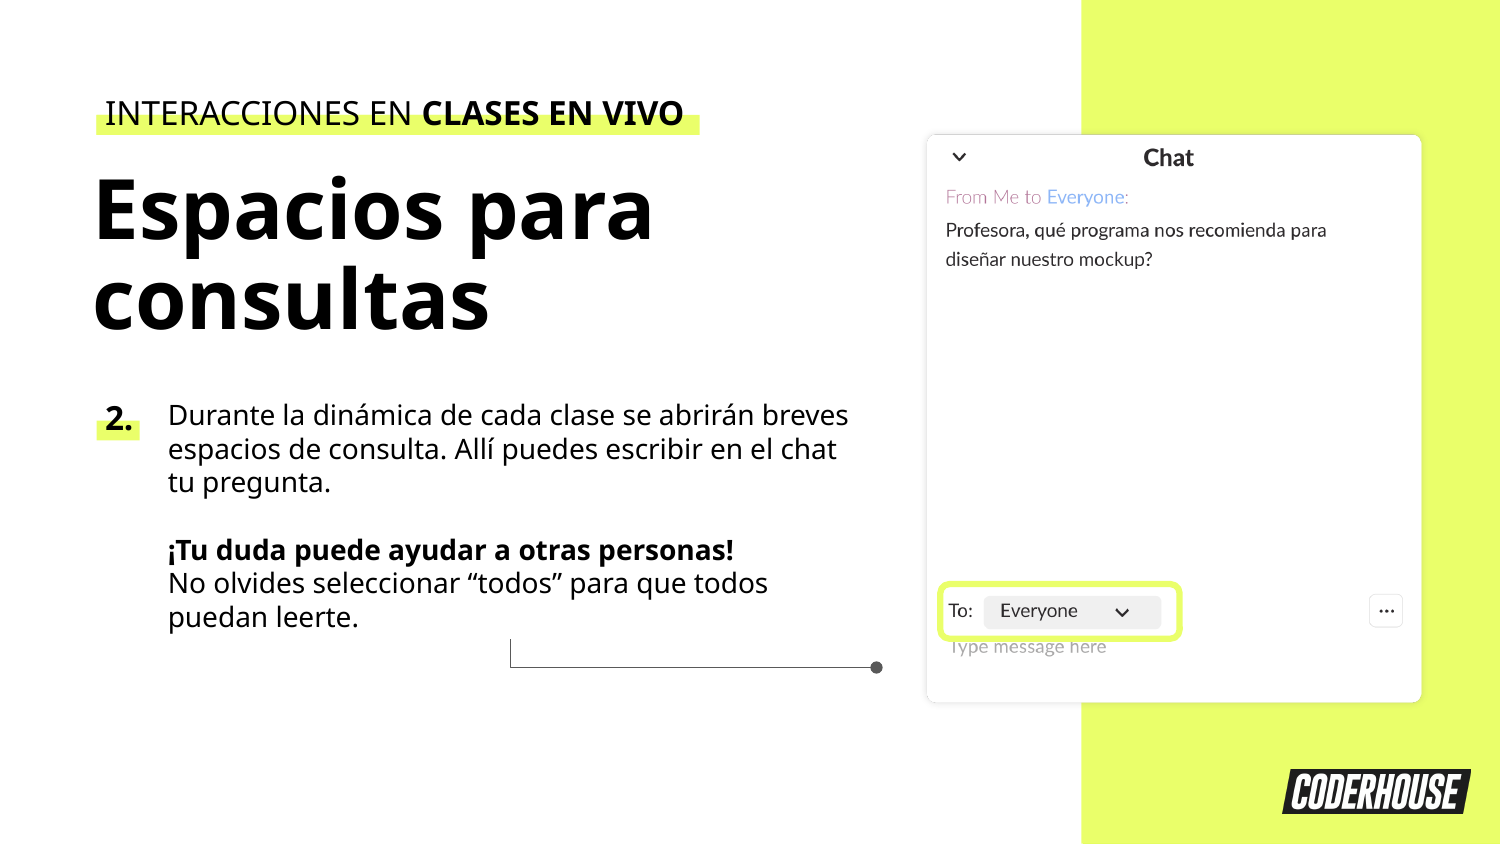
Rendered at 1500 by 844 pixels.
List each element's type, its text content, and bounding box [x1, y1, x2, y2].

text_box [510, 638, 877, 668]
picture [0, 0, 1439, 844]
text_box 2. [90, 382, 153, 453]
text_box INTERACCIONES EN CLASES EN VIVO [90, 76, 866, 147]
text_box Durante la dinámica de cada clase se abrirán breves espacios de consulta. Allí puedes escribir en el chat tu pregunta. ¡Tu duda puede ayudar a otras personas! No olvides seleccionar “todos” para que todos puedan leerte. [153, 382, 867, 649]
text_box Espacios para consultas [77, 152, 854, 363]
picture [1281, 769, 1471, 814]
